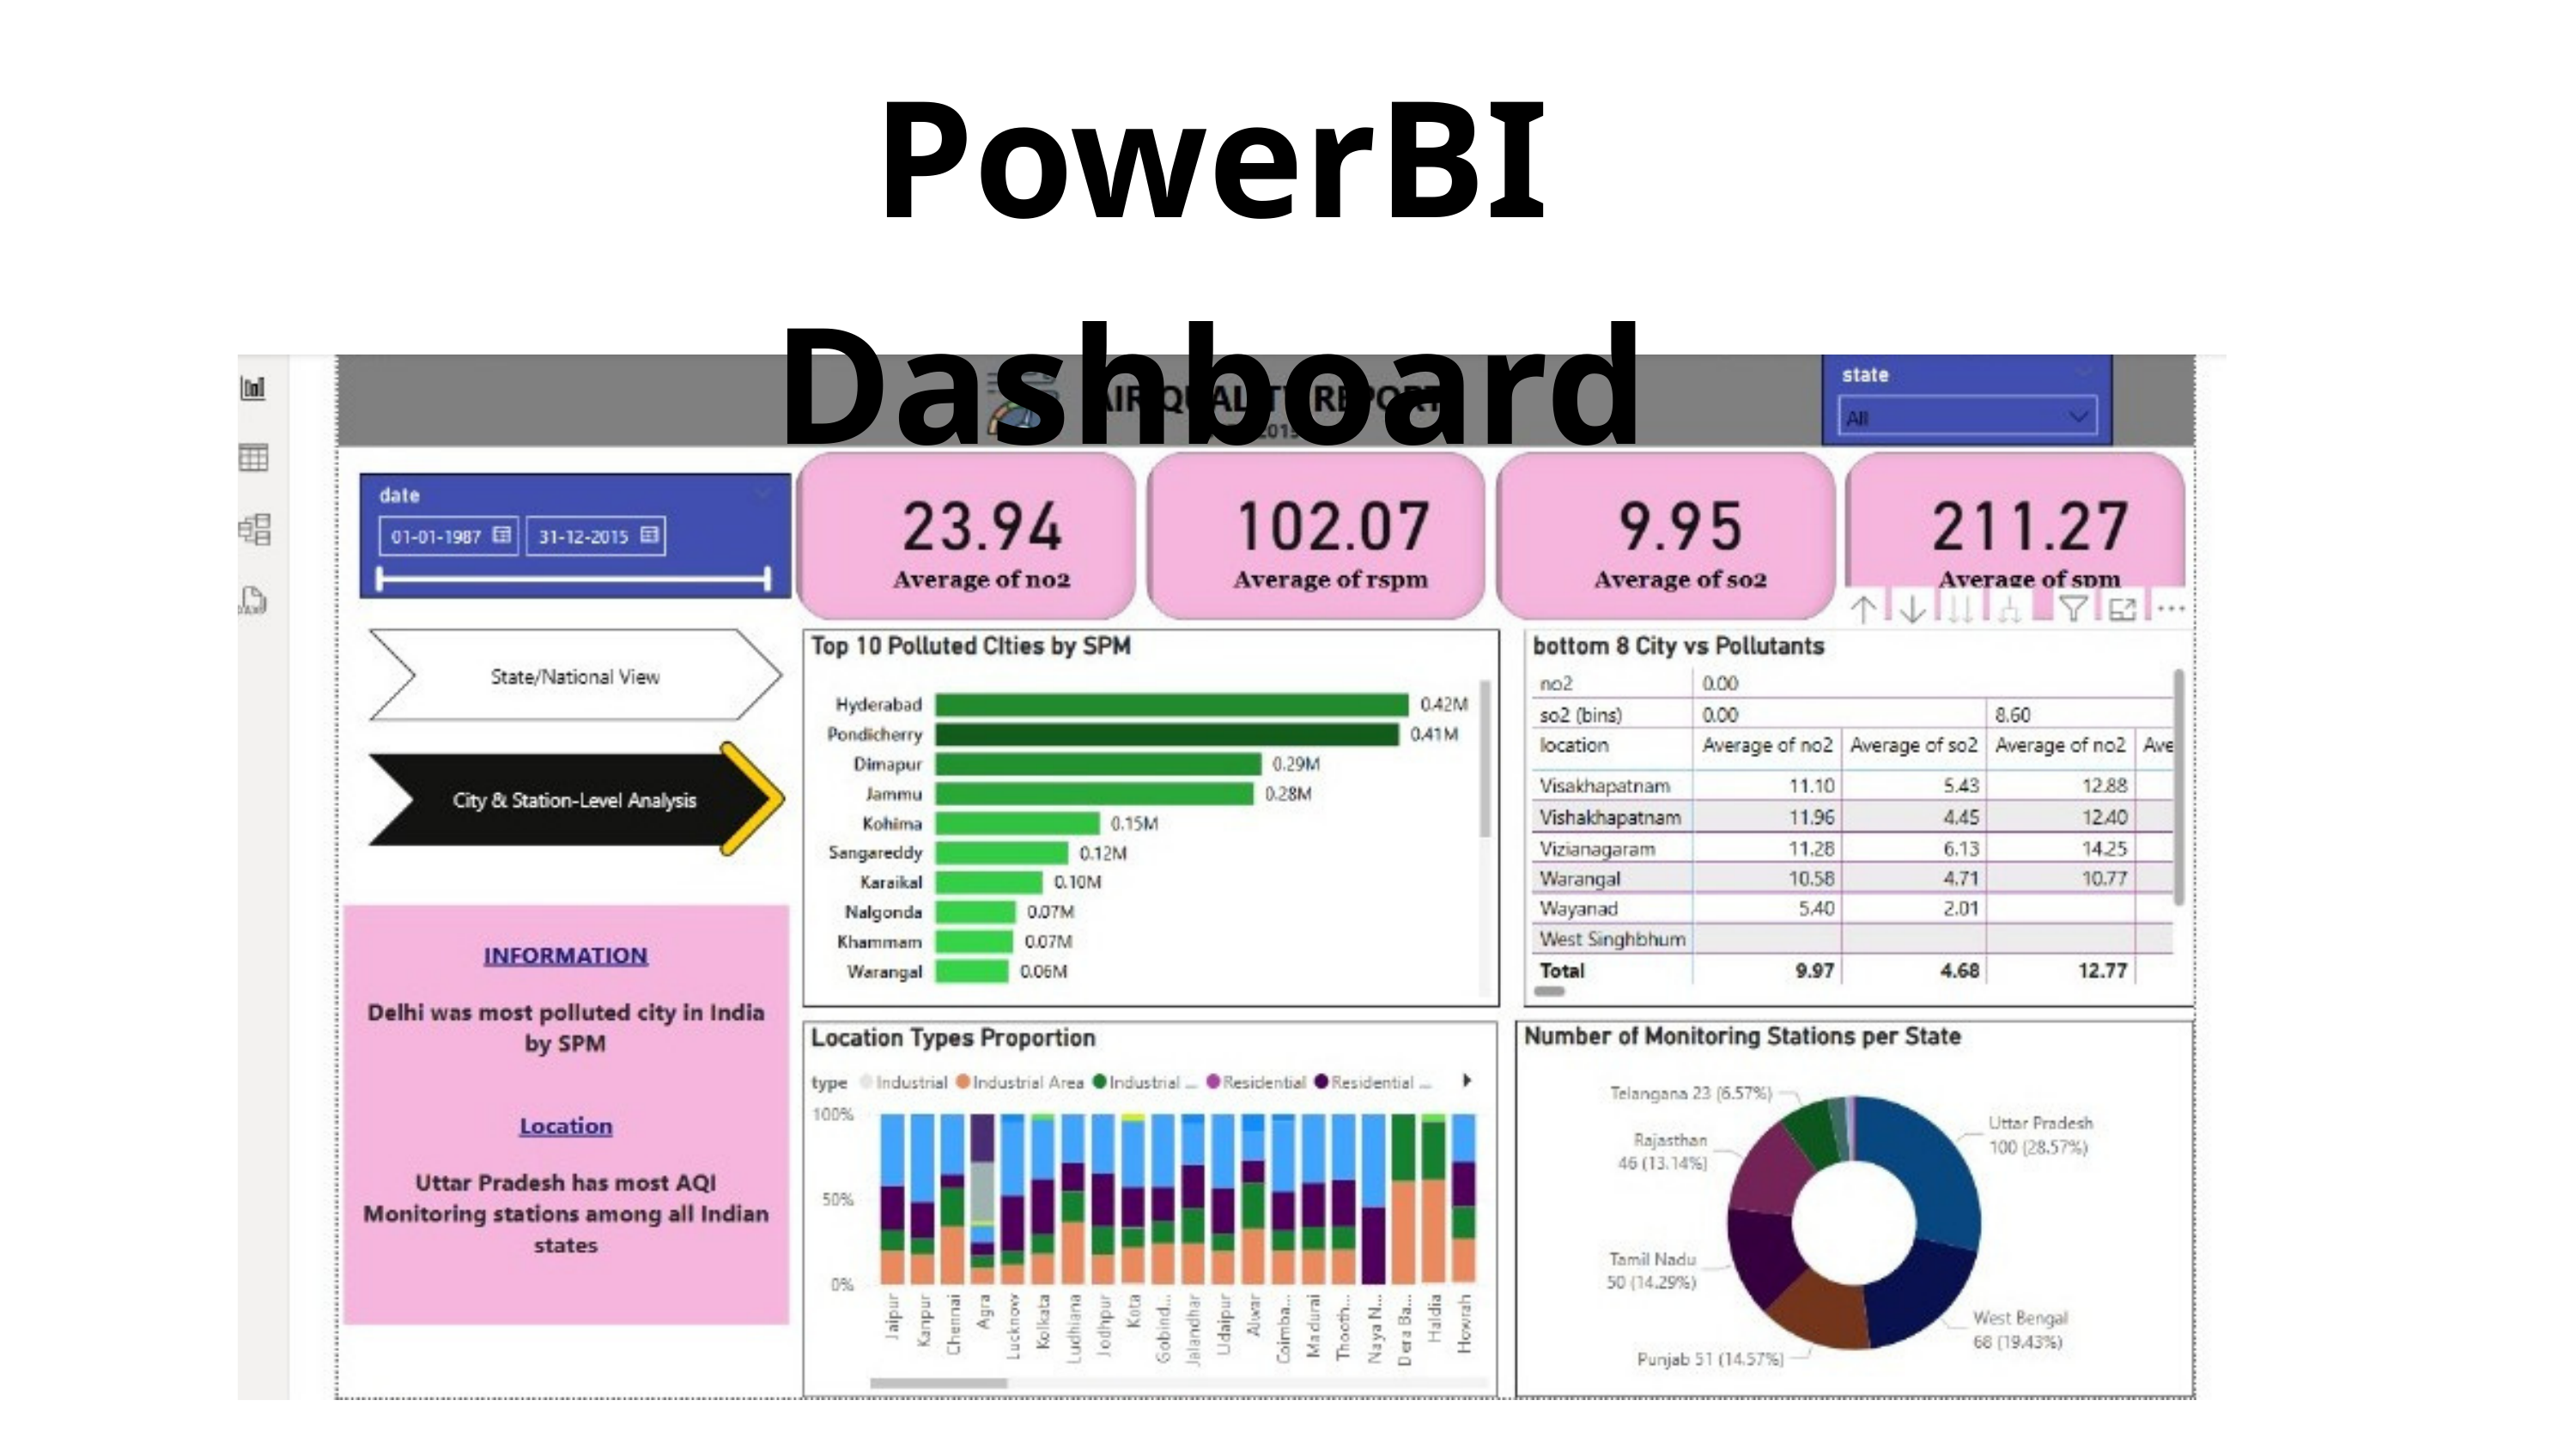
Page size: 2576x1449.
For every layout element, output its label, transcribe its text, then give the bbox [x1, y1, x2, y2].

text_box [237, 355, 2227, 1400]
text_box PowerBI Dashboard [431, 24, 1990, 476]
